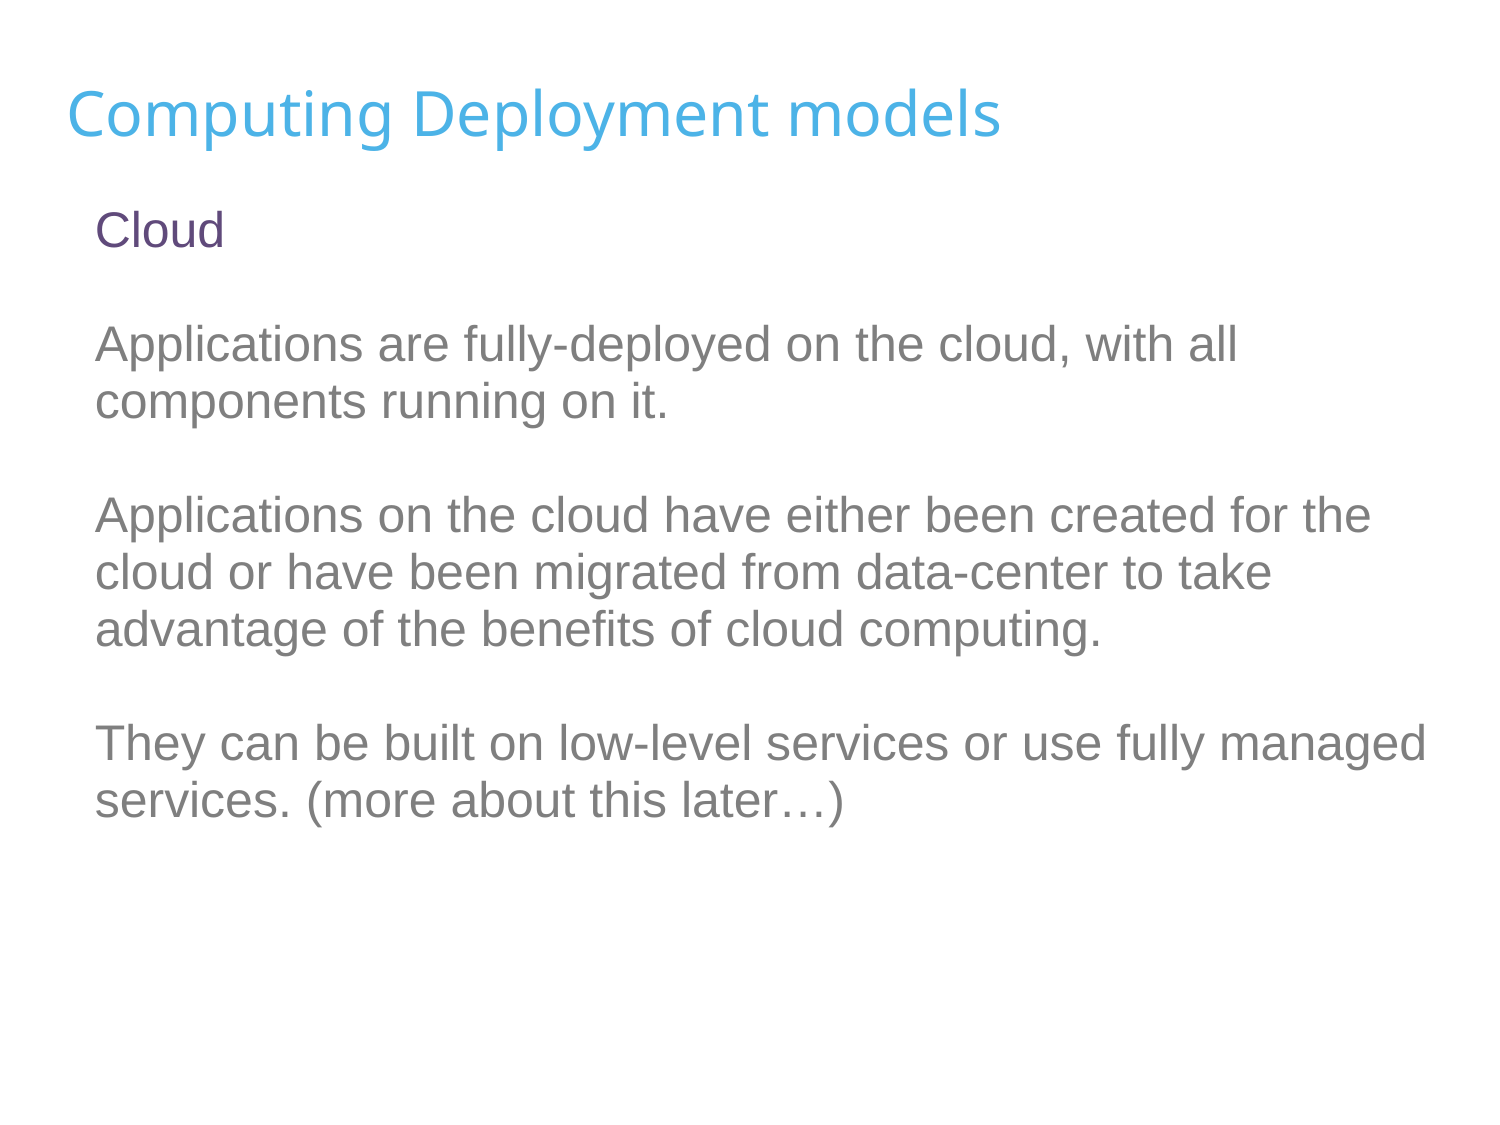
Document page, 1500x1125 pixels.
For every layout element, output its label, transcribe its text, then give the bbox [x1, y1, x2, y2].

text_box Computing Deployment models [51, 69, 1413, 158]
text_box Cloud Applications are fully-deployed on the cloud, with all components running on it. Applications on the cloud have either been created for the cloud or have been migrated from data-center to take advantage of the benefits of cloud computing. They can be built on low-level services or use fully managed services. (more about this later…) [51, 194, 1472, 1125]
